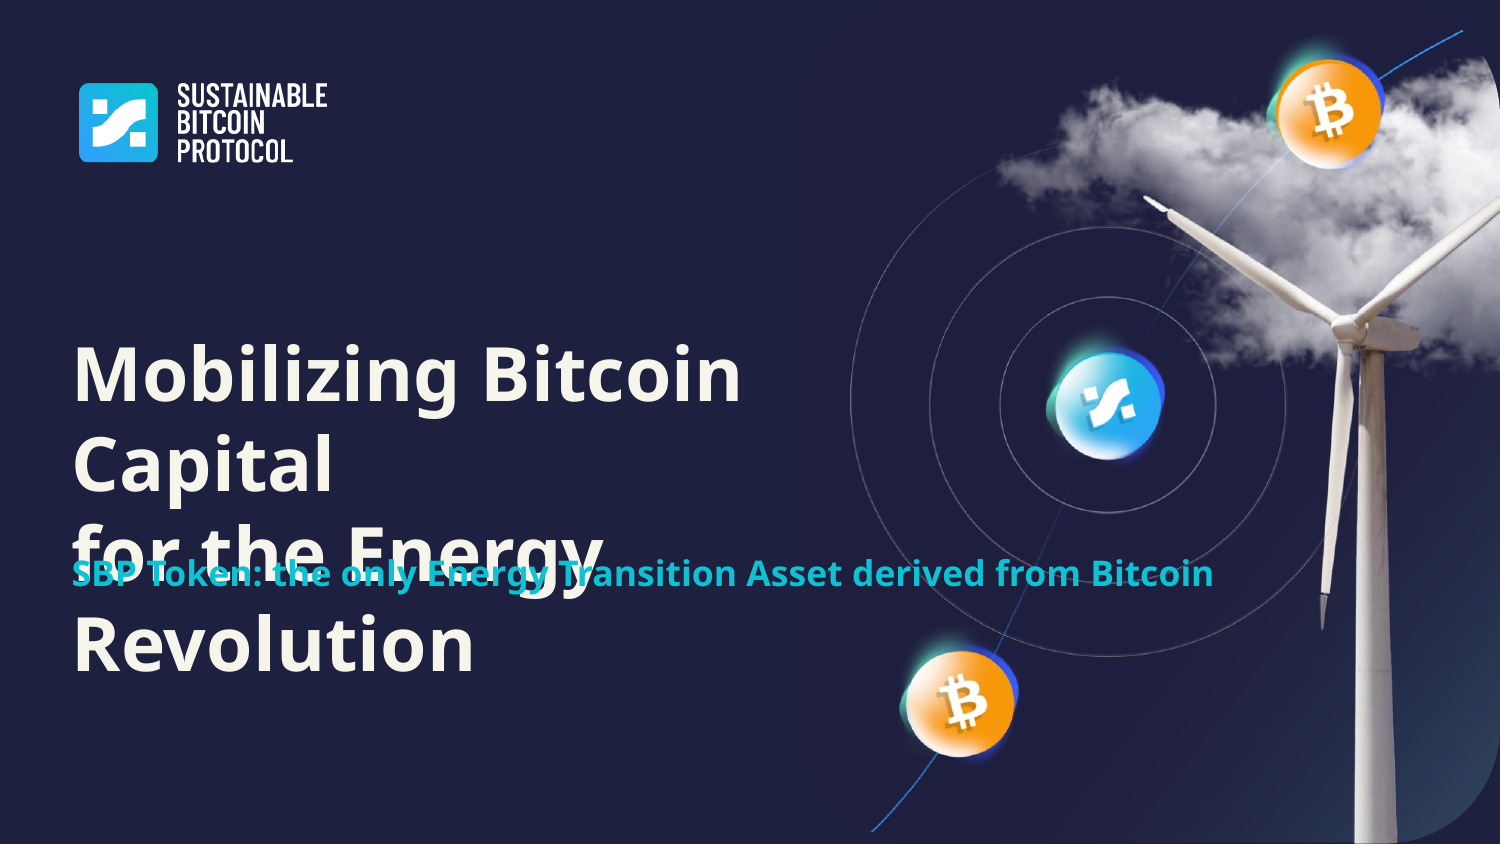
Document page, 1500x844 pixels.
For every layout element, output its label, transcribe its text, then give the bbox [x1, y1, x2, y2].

picture [79, 83, 327, 163]
text_box SBP Token: the only Energy Transition Asset derived from Bitcoin [56, 529, 800, 608]
picture [805, 0, 1500, 844]
title Mobilizing Bitcoin Capital for the Energy Revolution [56, 311, 800, 489]
